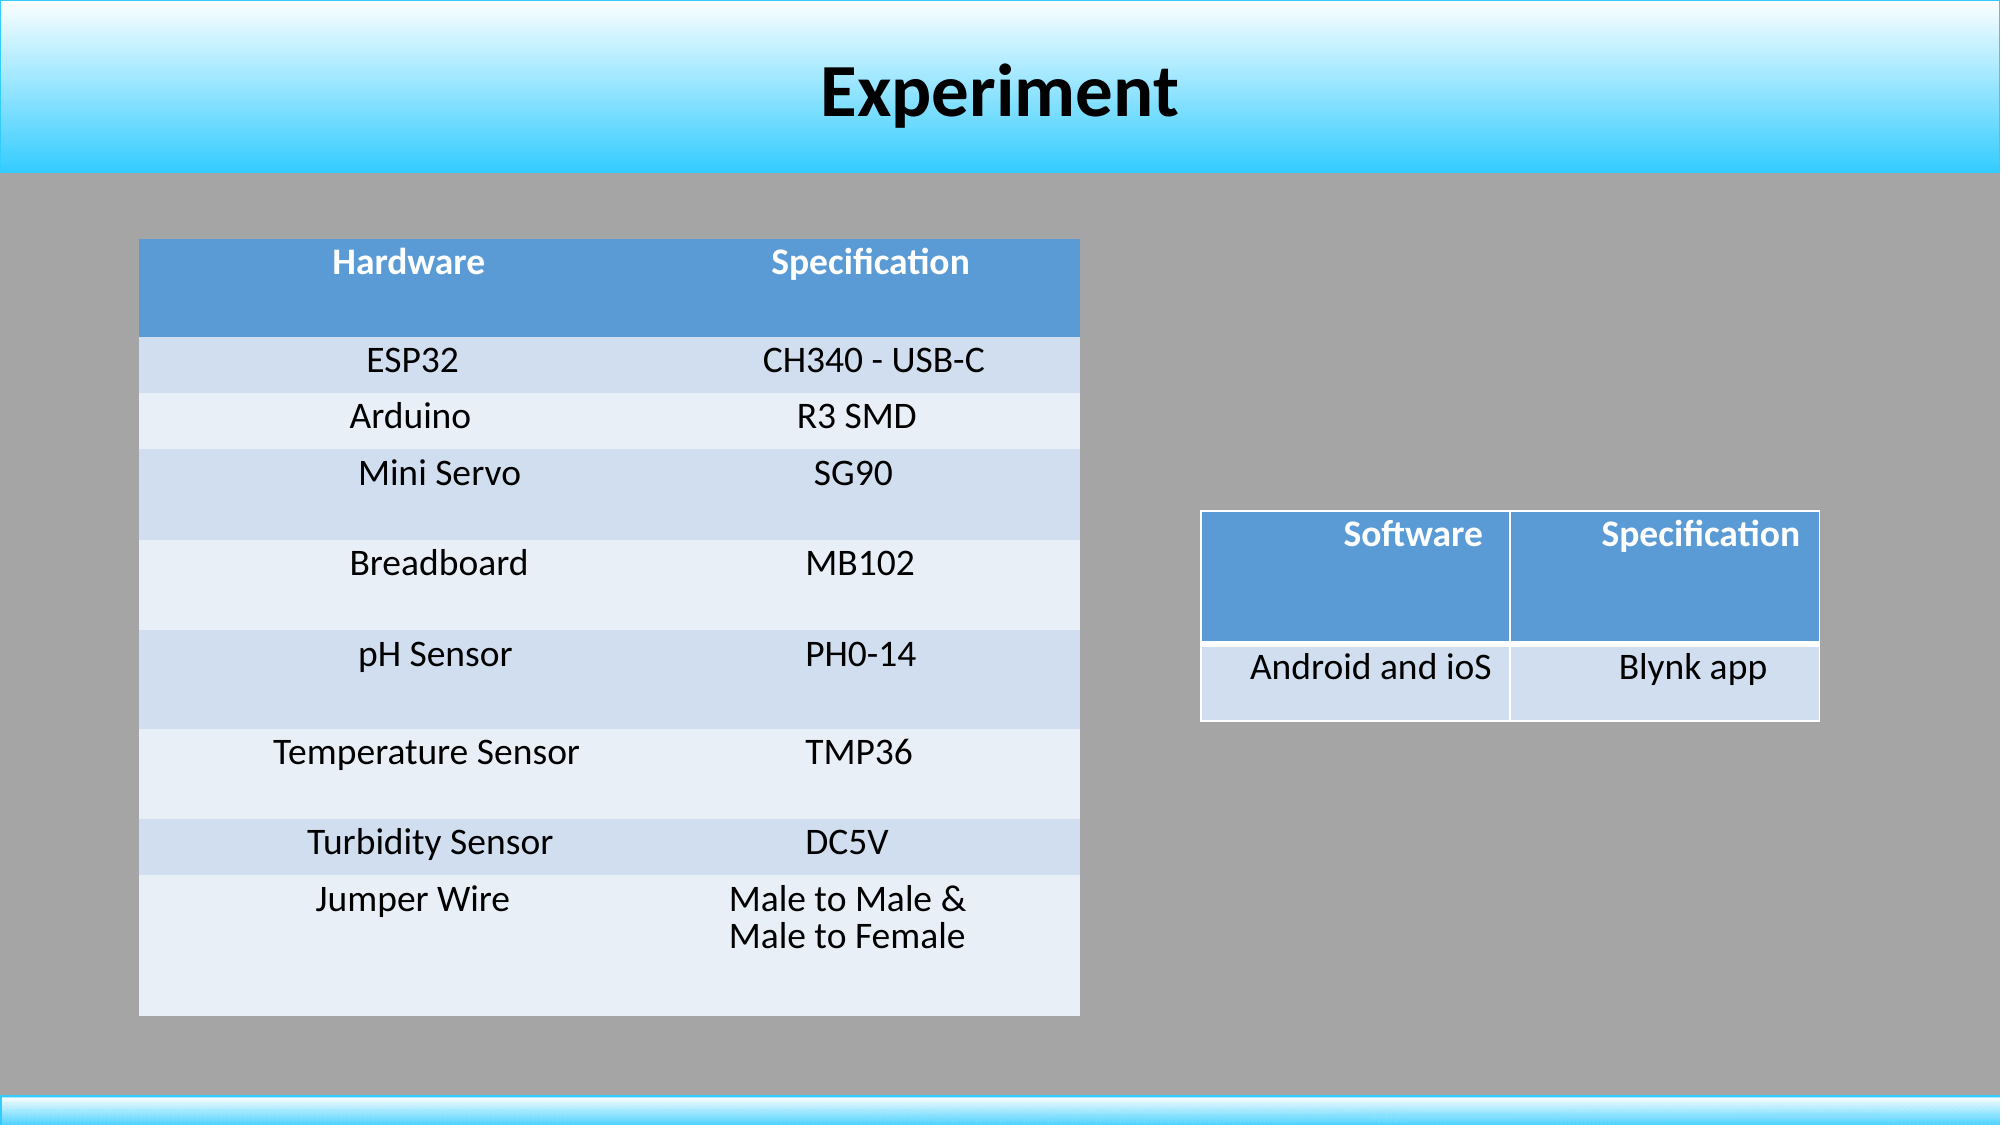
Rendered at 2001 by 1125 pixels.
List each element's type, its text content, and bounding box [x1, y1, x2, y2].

table_header Software [1202, 512, 1509, 641]
table_cell ESP32 [139, 337, 603, 393]
table_cell TMP36 [603, 729, 1080, 819]
table_cell Breadboard [139, 540, 603, 630]
table_cell PH0-14 [603, 630, 1080, 729]
table_cell Turbidity Sensor [139, 819, 603, 875]
table_cell Jumper Wire [139, 875, 603, 1016]
table_cell R3 SMD [603, 393, 1080, 449]
table_header Hardware [139, 239, 603, 337]
table_cell Arduino [139, 393, 603, 449]
table_cell Android and ioS [1202, 647, 1509, 720]
picture [0, 1095, 2000, 1125]
table_cell pH Sensor [139, 630, 603, 729]
text_box Experiment [0, 0, 2000, 173]
table_cell Male to Male & Male to Female [603, 875, 1080, 1016]
table_cell SG90 [603, 449, 1080, 540]
table_cell MB102 [603, 540, 1080, 630]
table_cell CH340 - USB-C [603, 337, 1080, 393]
table_cell DC5V [603, 819, 1080, 875]
table_cell Blynk app [1511, 647, 1819, 720]
table_header Specification [1511, 512, 1819, 641]
table_cell Mini Servo [139, 449, 603, 540]
table_cell Temperature Sensor [139, 729, 603, 819]
table_header Specification [603, 239, 1080, 337]
